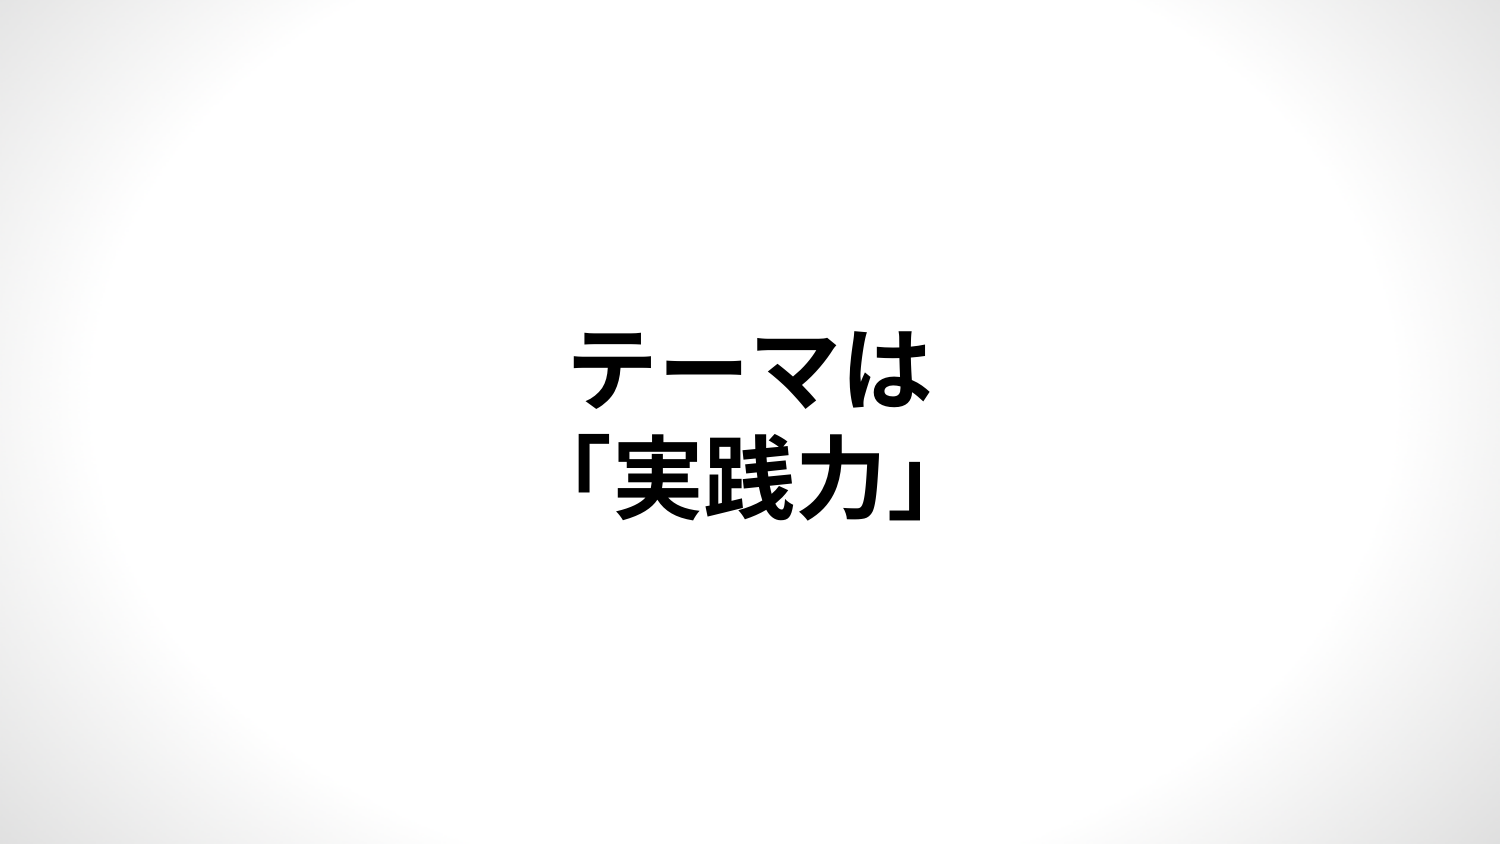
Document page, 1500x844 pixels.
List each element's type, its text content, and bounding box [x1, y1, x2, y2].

title テーマは 「実践力」 [75, 351, 1425, 492]
picture [0, 0, 1500, 844]
